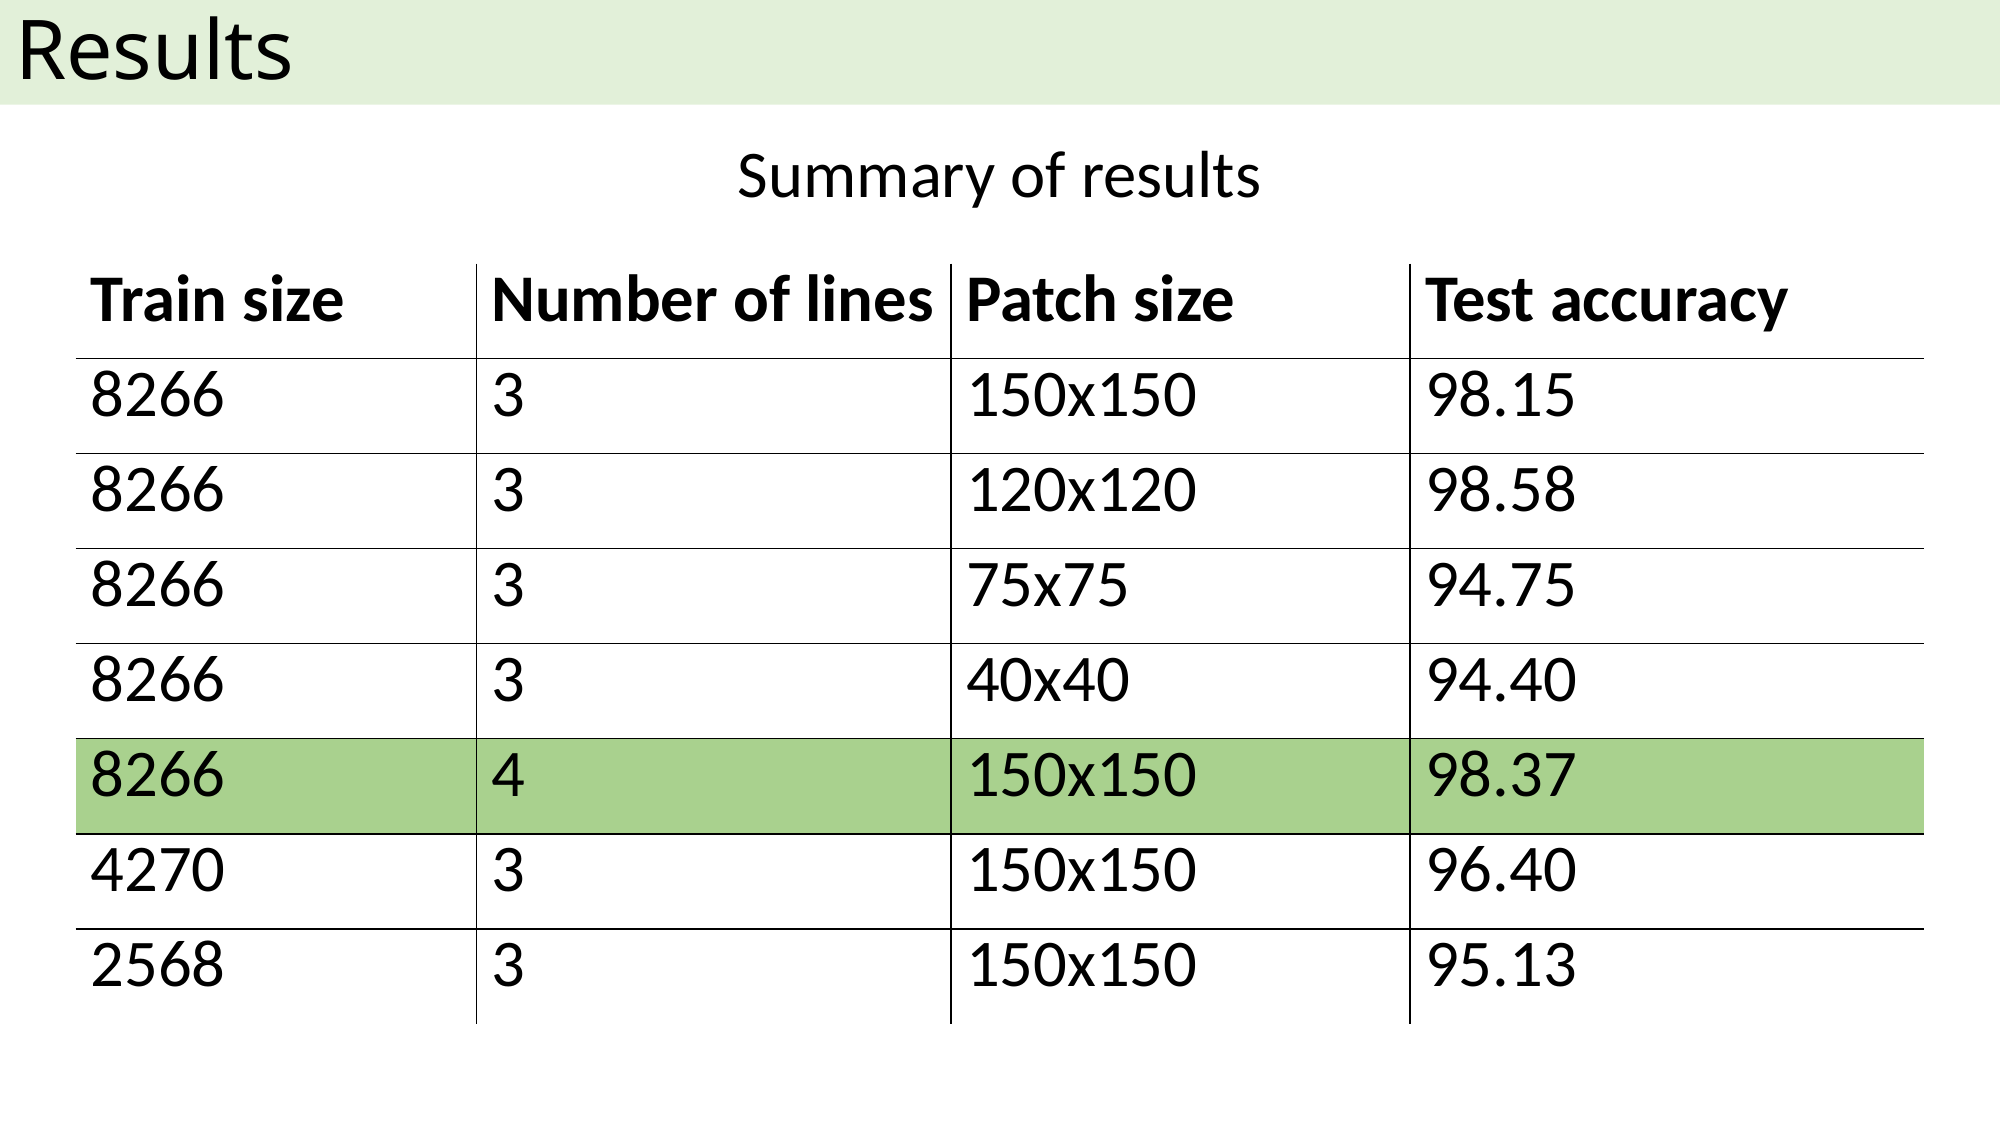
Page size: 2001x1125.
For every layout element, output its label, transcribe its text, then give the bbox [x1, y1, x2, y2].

table_cell 4 [477, 739, 950, 833]
title Results [0, 0, 2000, 105]
table_cell 4270 [76, 835, 476, 928]
table_cell 8266 [76, 359, 476, 453]
table_cell 8266 [76, 739, 476, 833]
table_cell 98.58 [1411, 454, 1924, 548]
table_header Number of lines [477, 264, 950, 358]
table_header Train size [76, 264, 476, 358]
table_cell 150x150 [952, 359, 1409, 453]
table_cell 3 [477, 454, 950, 548]
table_cell 2568 [76, 930, 476, 1024]
table_cell 8266 [76, 454, 476, 548]
table_cell 94.40 [1411, 644, 1924, 738]
table_header Test accuracy [1411, 264, 1924, 358]
table_cell 98.37 [1411, 739, 1924, 833]
table_cell 150x150 [952, 739, 1409, 833]
table_cell 150x150 [952, 835, 1409, 928]
table_cell 150x150 [952, 930, 1409, 1024]
table_cell 94.75 [1411, 549, 1924, 643]
table_header Patch size [952, 264, 1409, 358]
table_cell 98.15 [1411, 359, 1924, 453]
text_box Summary of results [723, 123, 1277, 219]
table_cell 3 [477, 835, 950, 928]
table_cell 8266 [76, 644, 476, 738]
table_cell 75x75 [952, 549, 1409, 643]
table_cell 40x40 [952, 644, 1409, 738]
table_cell 96.40 [1411, 835, 1924, 928]
table_cell 3 [477, 930, 950, 1024]
table_cell 3 [477, 644, 950, 738]
table_cell 3 [477, 549, 950, 643]
table_cell 95.13 [1411, 930, 1924, 1024]
table_cell 3 [477, 359, 950, 453]
table_cell 8266 [76, 549, 476, 643]
table_cell 120x120 [952, 454, 1409, 548]
